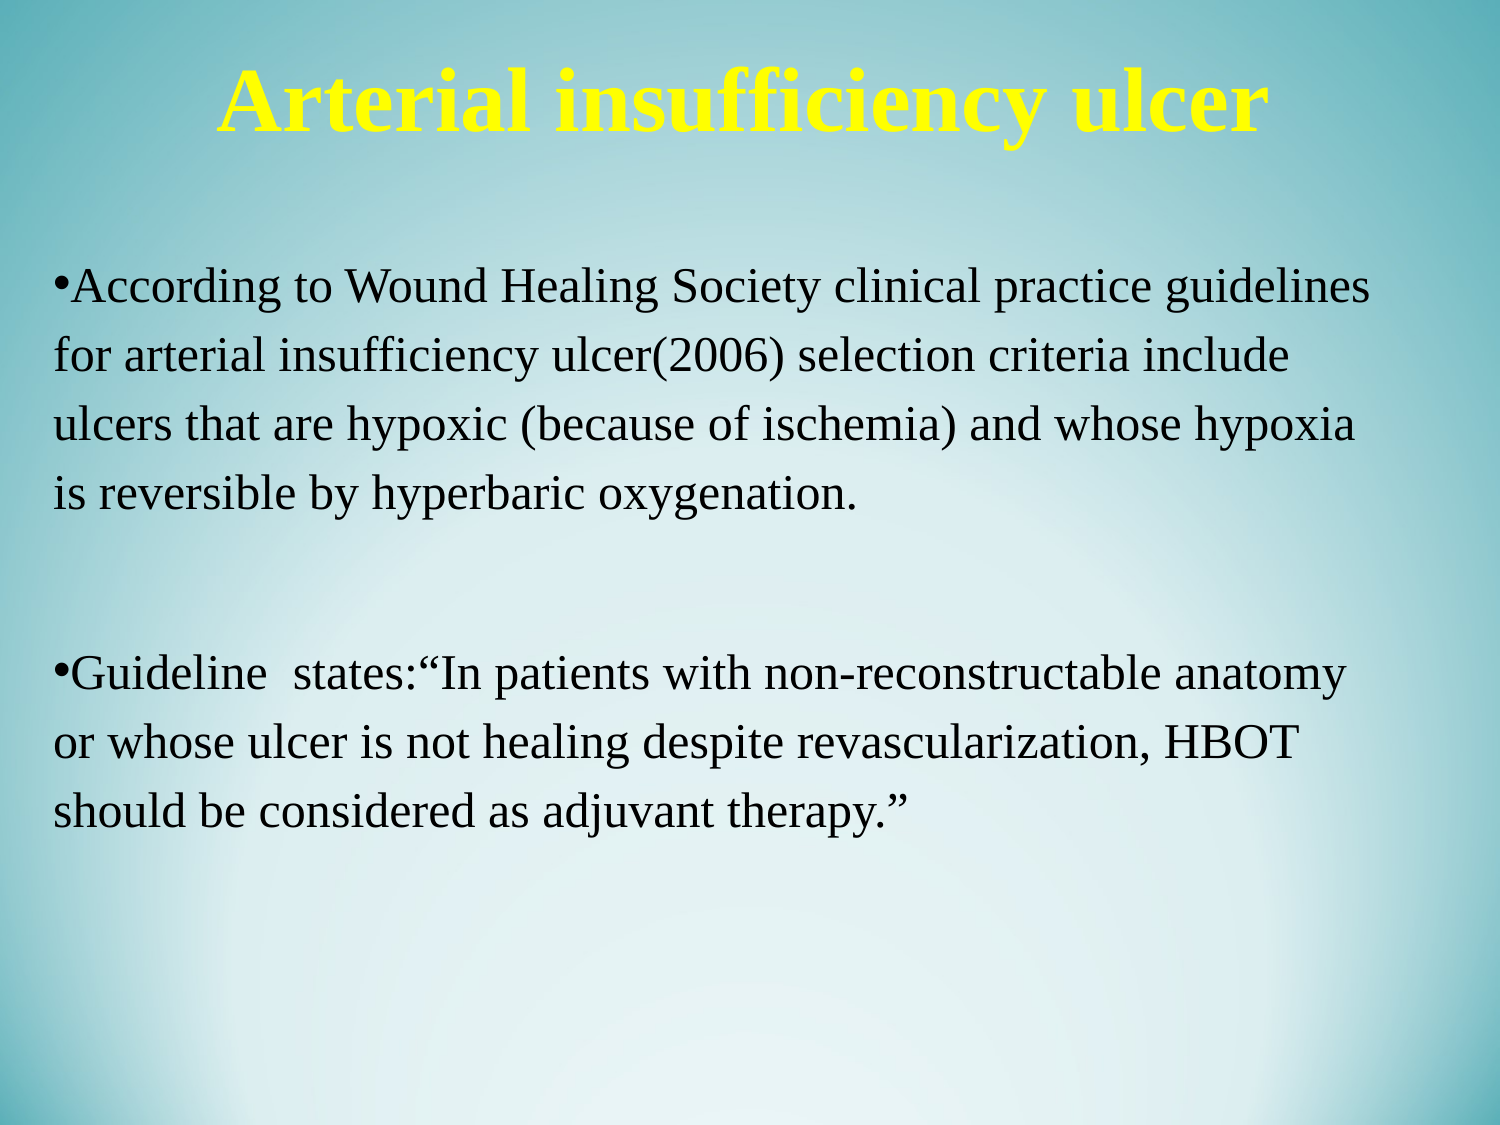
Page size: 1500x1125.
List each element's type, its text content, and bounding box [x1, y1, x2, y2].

list According to Wound Healing Society clinical practice guidelines for arterial insufficiency ulcer(2006) selection criteria include ulcers that are hypoxic (because of ischemia) and whose hypoxia is reversible by hyperbaric oxygenation. Guideline states:“In patients with non-reconstructable anatomy or whose ulcer is not healing despite revascularization, HBOT should be considered as adjuvant therapy.” [53, 243, 1376, 1035]
text_box Arterial insufficiency ulcer [29, 32, 1459, 158]
picture [0, 0, 1500, 1125]
